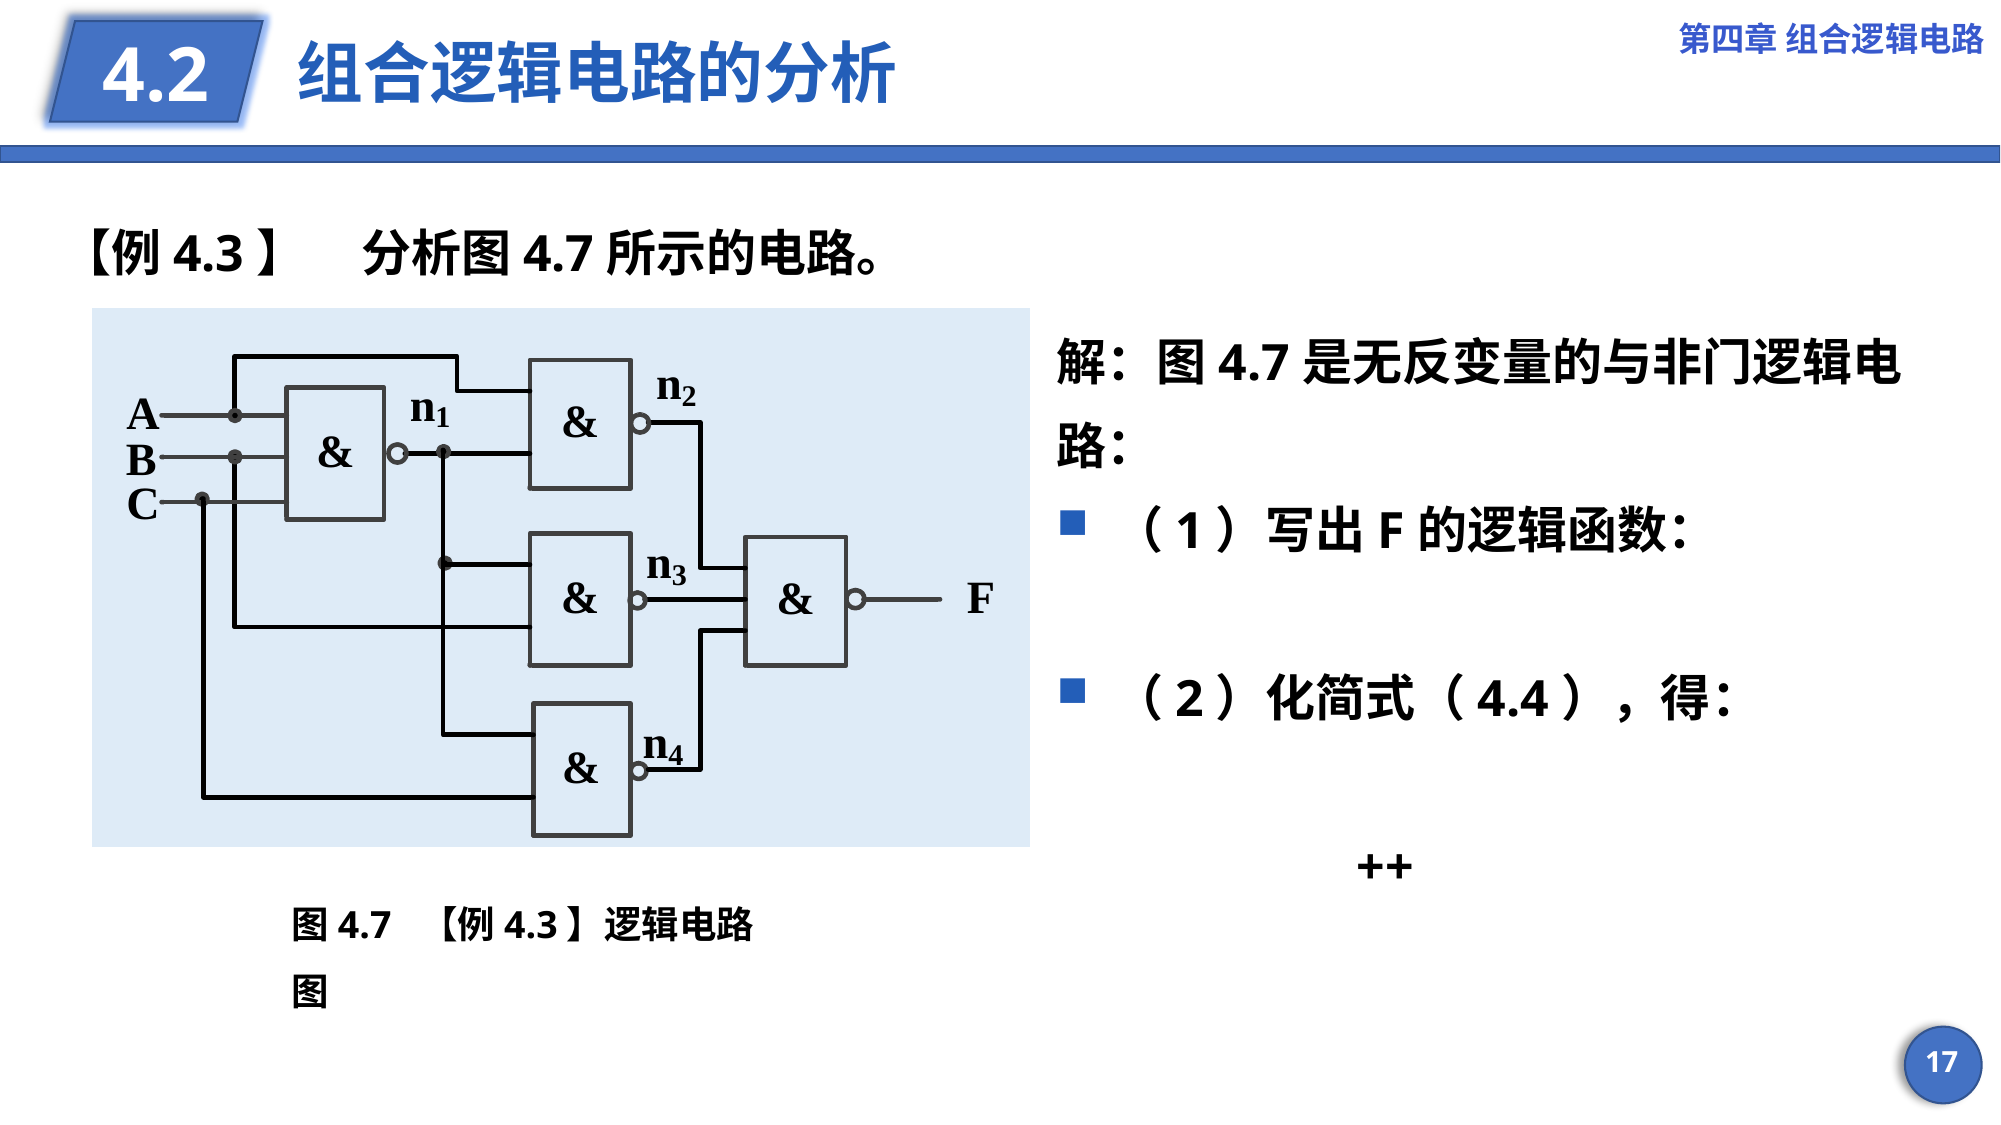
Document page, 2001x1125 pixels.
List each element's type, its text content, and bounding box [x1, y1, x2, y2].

slide_number 17 [1895, 1033, 1989, 1094]
text_box 4.2 [48, 20, 264, 123]
text_box 【例4.3】 分析图4.7所示的电路。 [46, 183, 1942, 289]
title 组合逻辑电路的分析 [281, 16, 1592, 137]
text_box 图4.7 【例4.3】逻辑电路图 [276, 870, 799, 1021]
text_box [92, 307, 1031, 848]
footer 第四章 组合逻辑电路 [1654, 0, 2000, 84]
